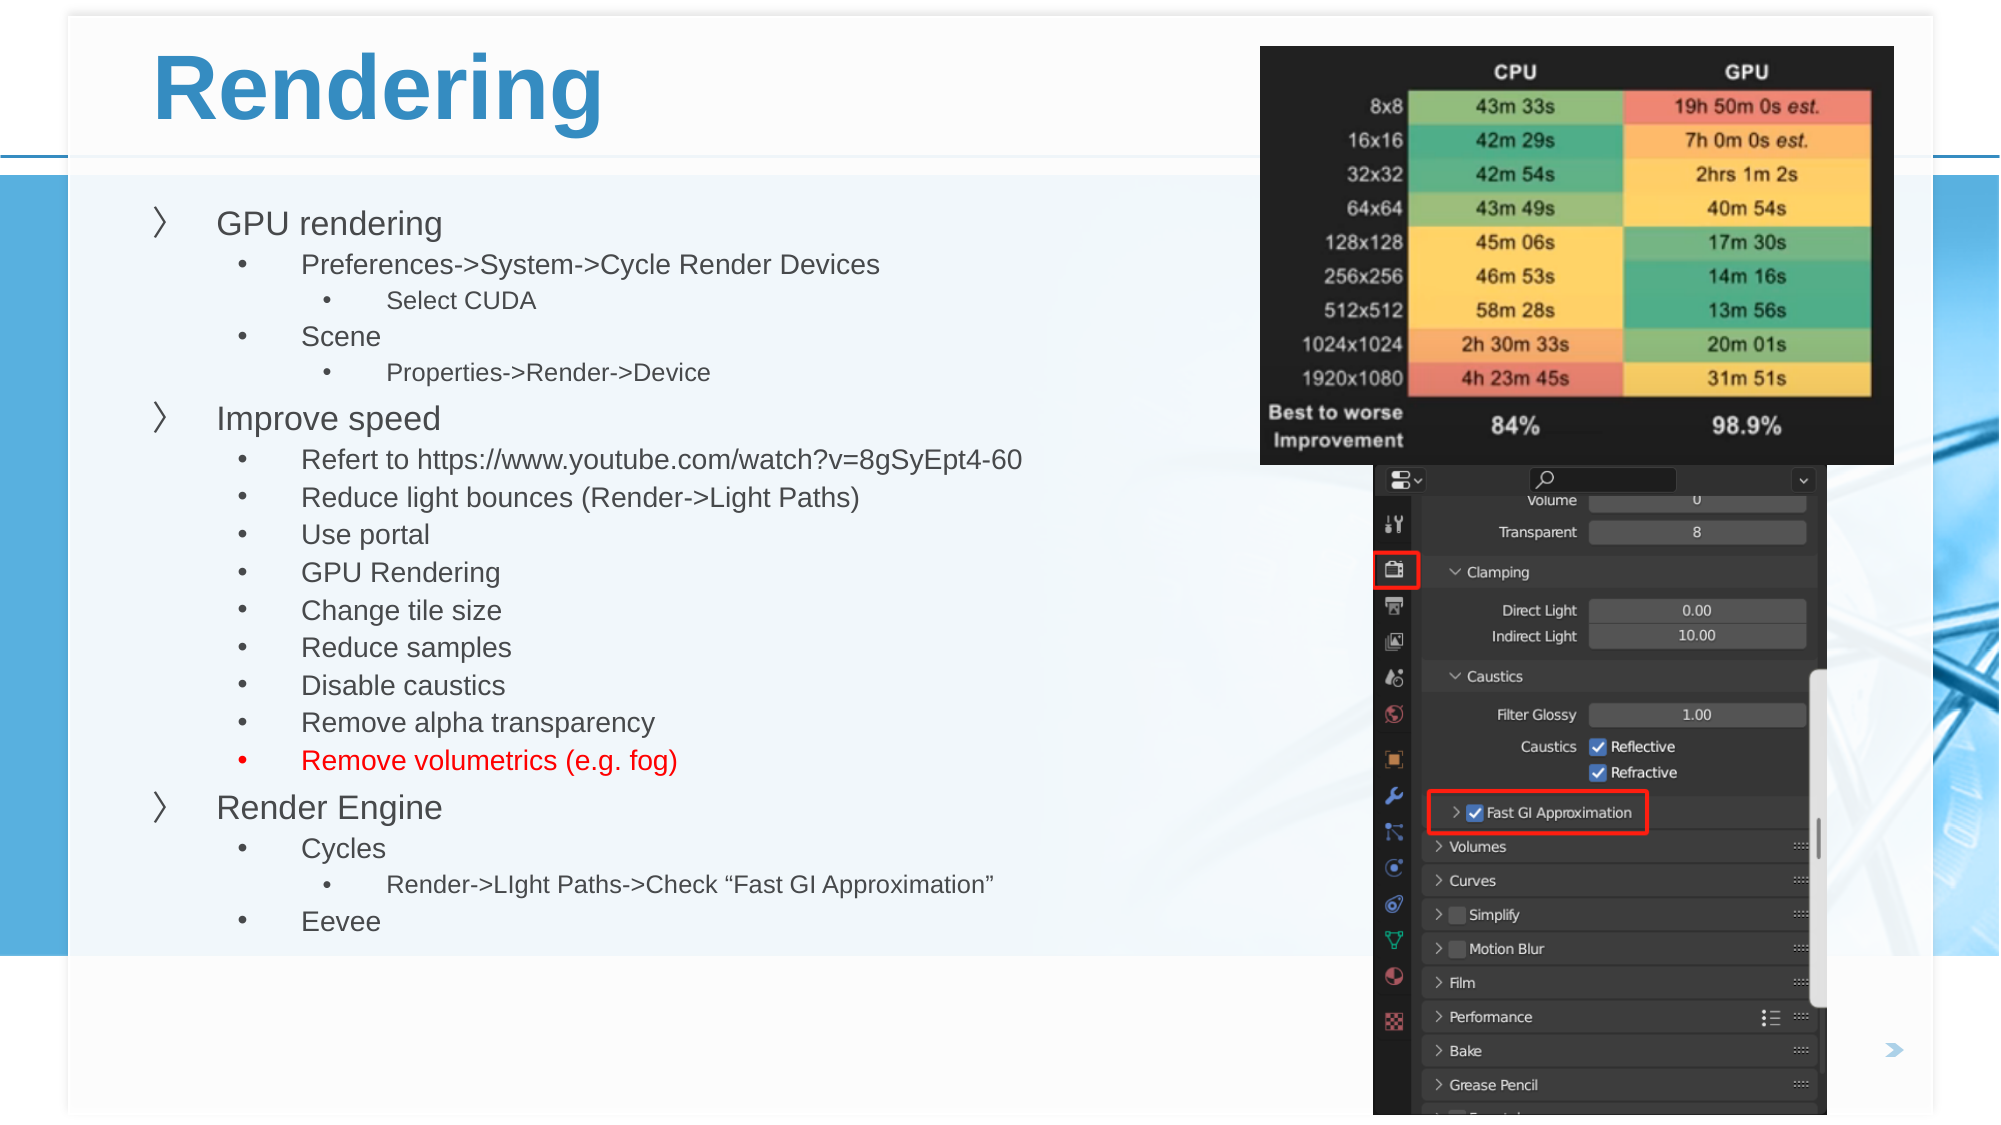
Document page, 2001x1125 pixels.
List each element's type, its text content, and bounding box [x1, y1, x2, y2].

list GPU rendering Preferences->System->Cycle Render Devices Select CUDA Scene Properties->Render->Device Improve speed Refert to https://www.youtube.com/watch?v=8gSyEpt4-60 Reduce light bounces (Render->Light Paths) Use portal GPU Rendering Change tile size Reduce samples Disable caustics Remove alpha transparency Remove volumetrics (e.g. fog) Render Engine Cycles Render->LIght Paths->Check “Fast GI Approximation” Eevee [137, 198, 1067, 946]
picture [0, 0, 2001, 1125]
title Rendering [137, 29, 1863, 150]
